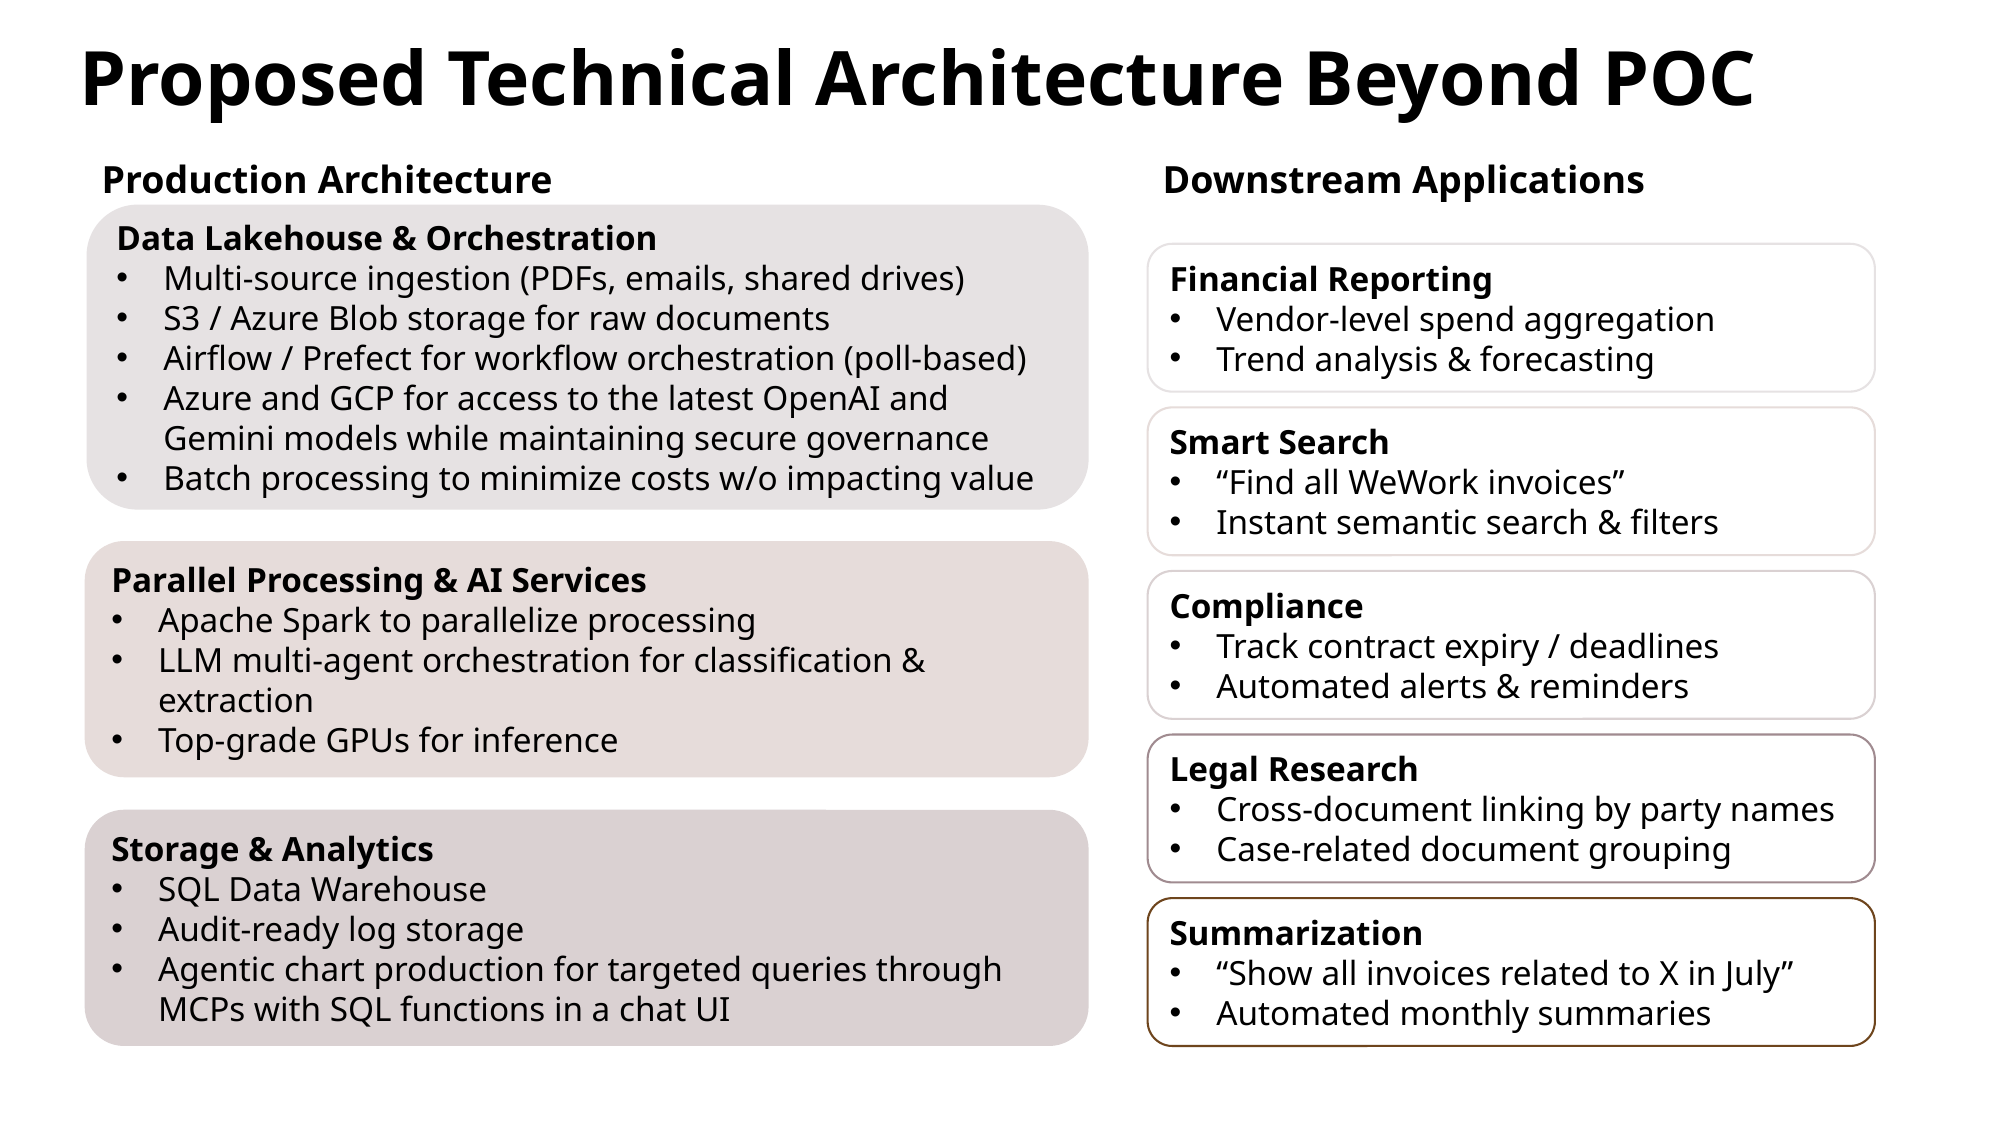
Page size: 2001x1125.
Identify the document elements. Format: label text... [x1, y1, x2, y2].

text_box Financial Reporting Vendor-level spend aggregation Trend analysis & forecasting [1146, 242, 1876, 393]
text_box Legal Research Cross-document linking by party names Case-related document grouping [1146, 733, 1876, 884]
text_box Smart Search “Find all WeWork invoices” Instant semantic search & filters [1146, 406, 1876, 557]
text_box Parallel Processing & AI Services Apache Spark to parallelize processing LLM multi-agent orchestration for classification & extraction Top-grade GPUs for inference [83, 539, 1090, 779]
list Production Architecture [86, 143, 655, 204]
title Proposed Technical Architecture Beyond POC [64, 33, 1895, 144]
text_box Compliance Track contract expiry / deadlines Automated alerts & reminders [1146, 569, 1876, 720]
text_box Data Lakehouse & Orchestration Multi-source ingestion (PDFs, emails, shared drives) S3 / Azure Blob storage for raw documents Airflow / Prefect for workflow orchestration (poll-based) Azure and GCP for access to the latest OpenAI and Gemini models while maintaining secure governance Batch processing to minimize costs w/o impacting value [85, 203, 1090, 511]
text_box Summarization “Show all invoices related to X in July” Automated monthly summaries [1146, 897, 1876, 1048]
text_box Downstream Applications [1147, 143, 1678, 204]
text_box Storage & Analytics SQL Data Warehouse Audit-ready log storage Agentic chart production for targeted queries through MCPs with SQL functions in a chat UI [83, 808, 1090, 1048]
